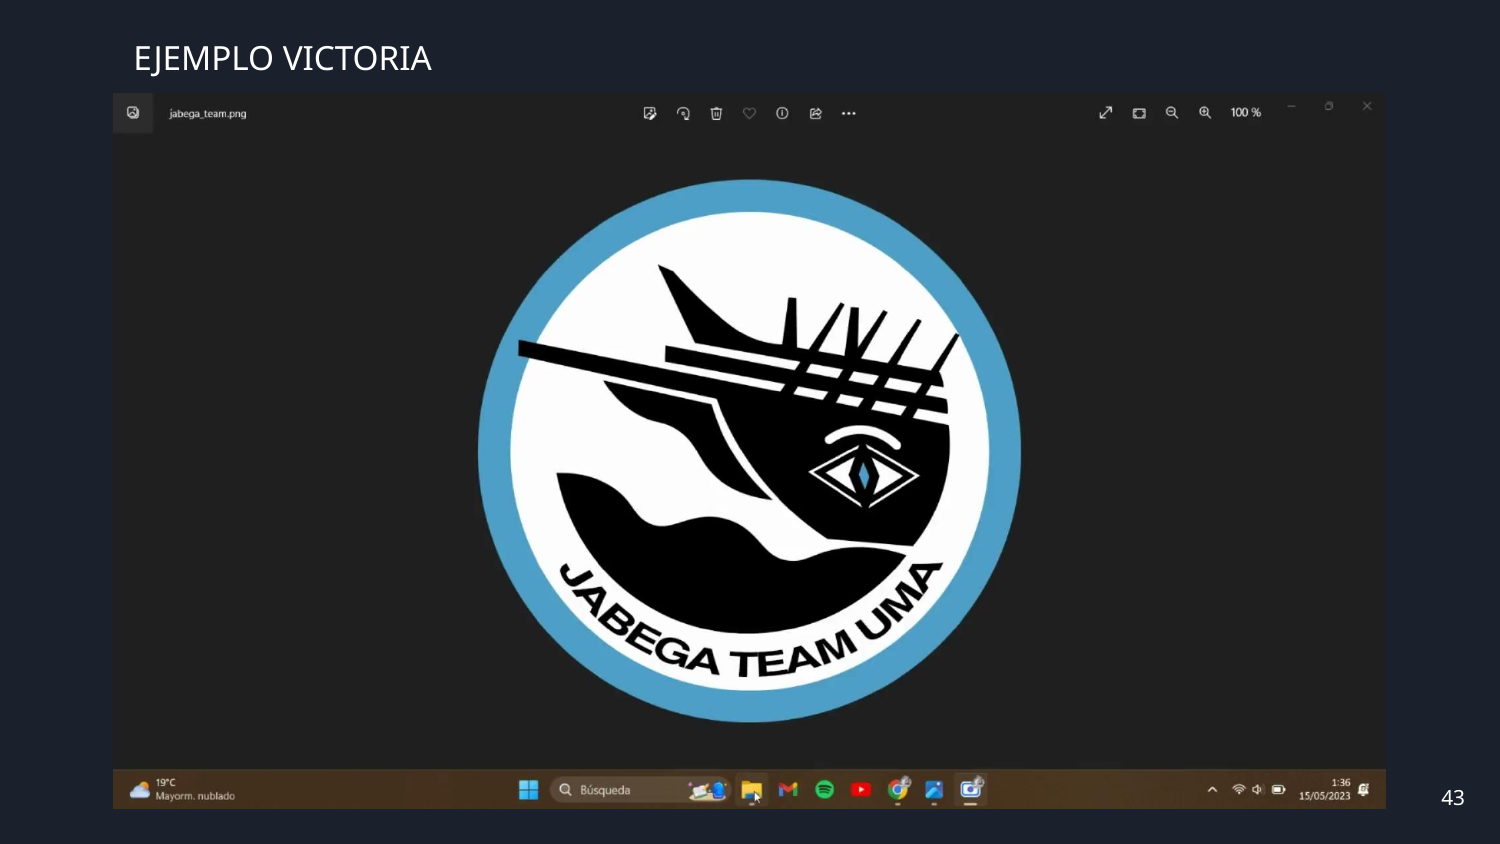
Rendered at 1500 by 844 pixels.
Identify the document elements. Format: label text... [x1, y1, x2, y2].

text_box EJEMPLO VICTORIA [118, 22, 1382, 91]
picture [113, 92, 1387, 809]
slide_number ‹#› [1389, 764, 1480, 830]
